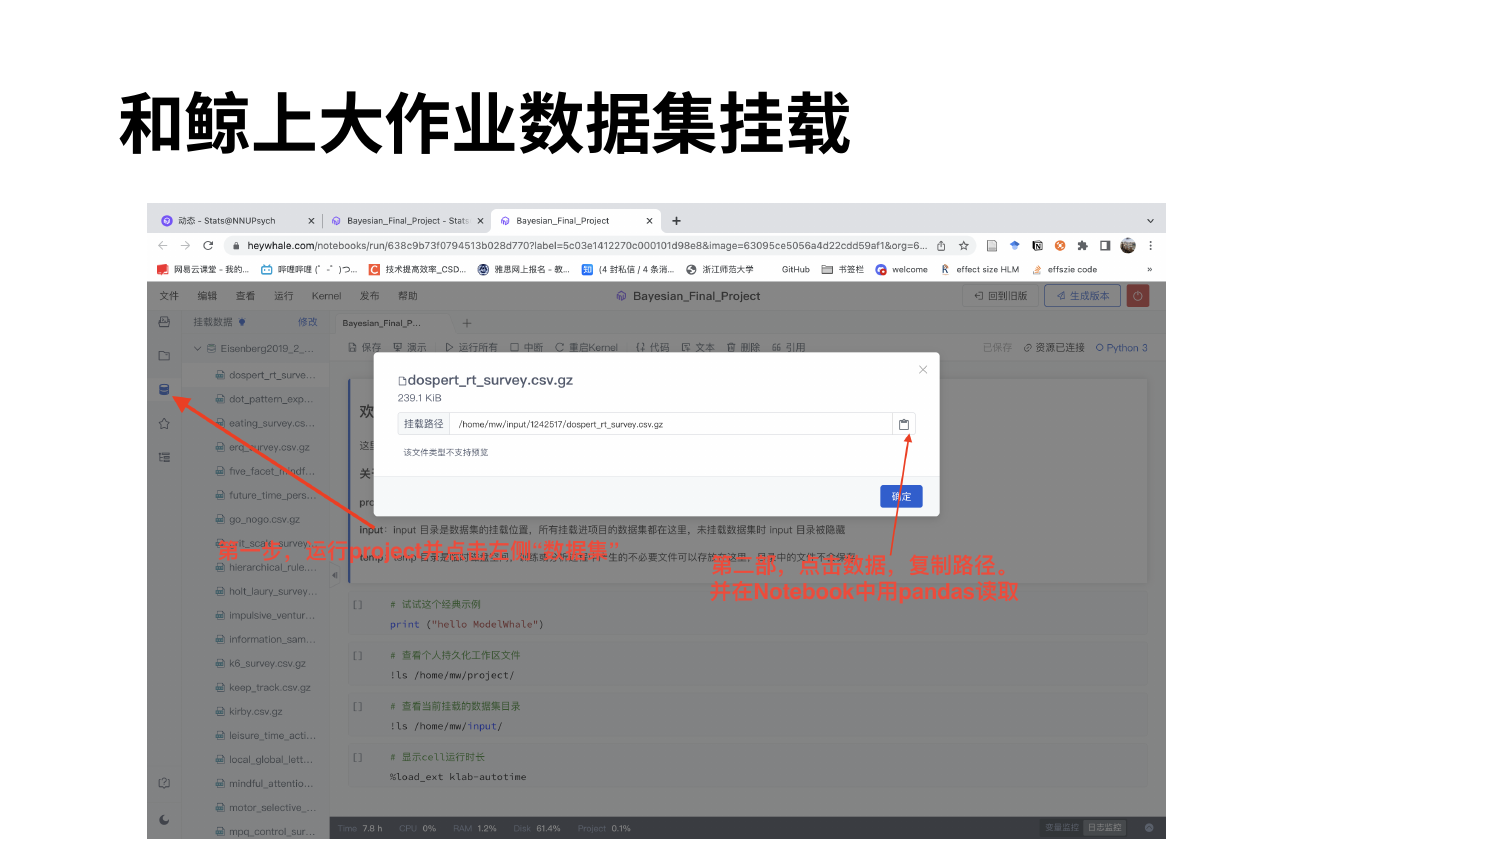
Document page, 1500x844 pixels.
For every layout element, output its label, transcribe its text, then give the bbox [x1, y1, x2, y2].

picture [147, 203, 1166, 840]
title 和鲸上大作业数据集挂载 [103, 44, 1397, 208]
